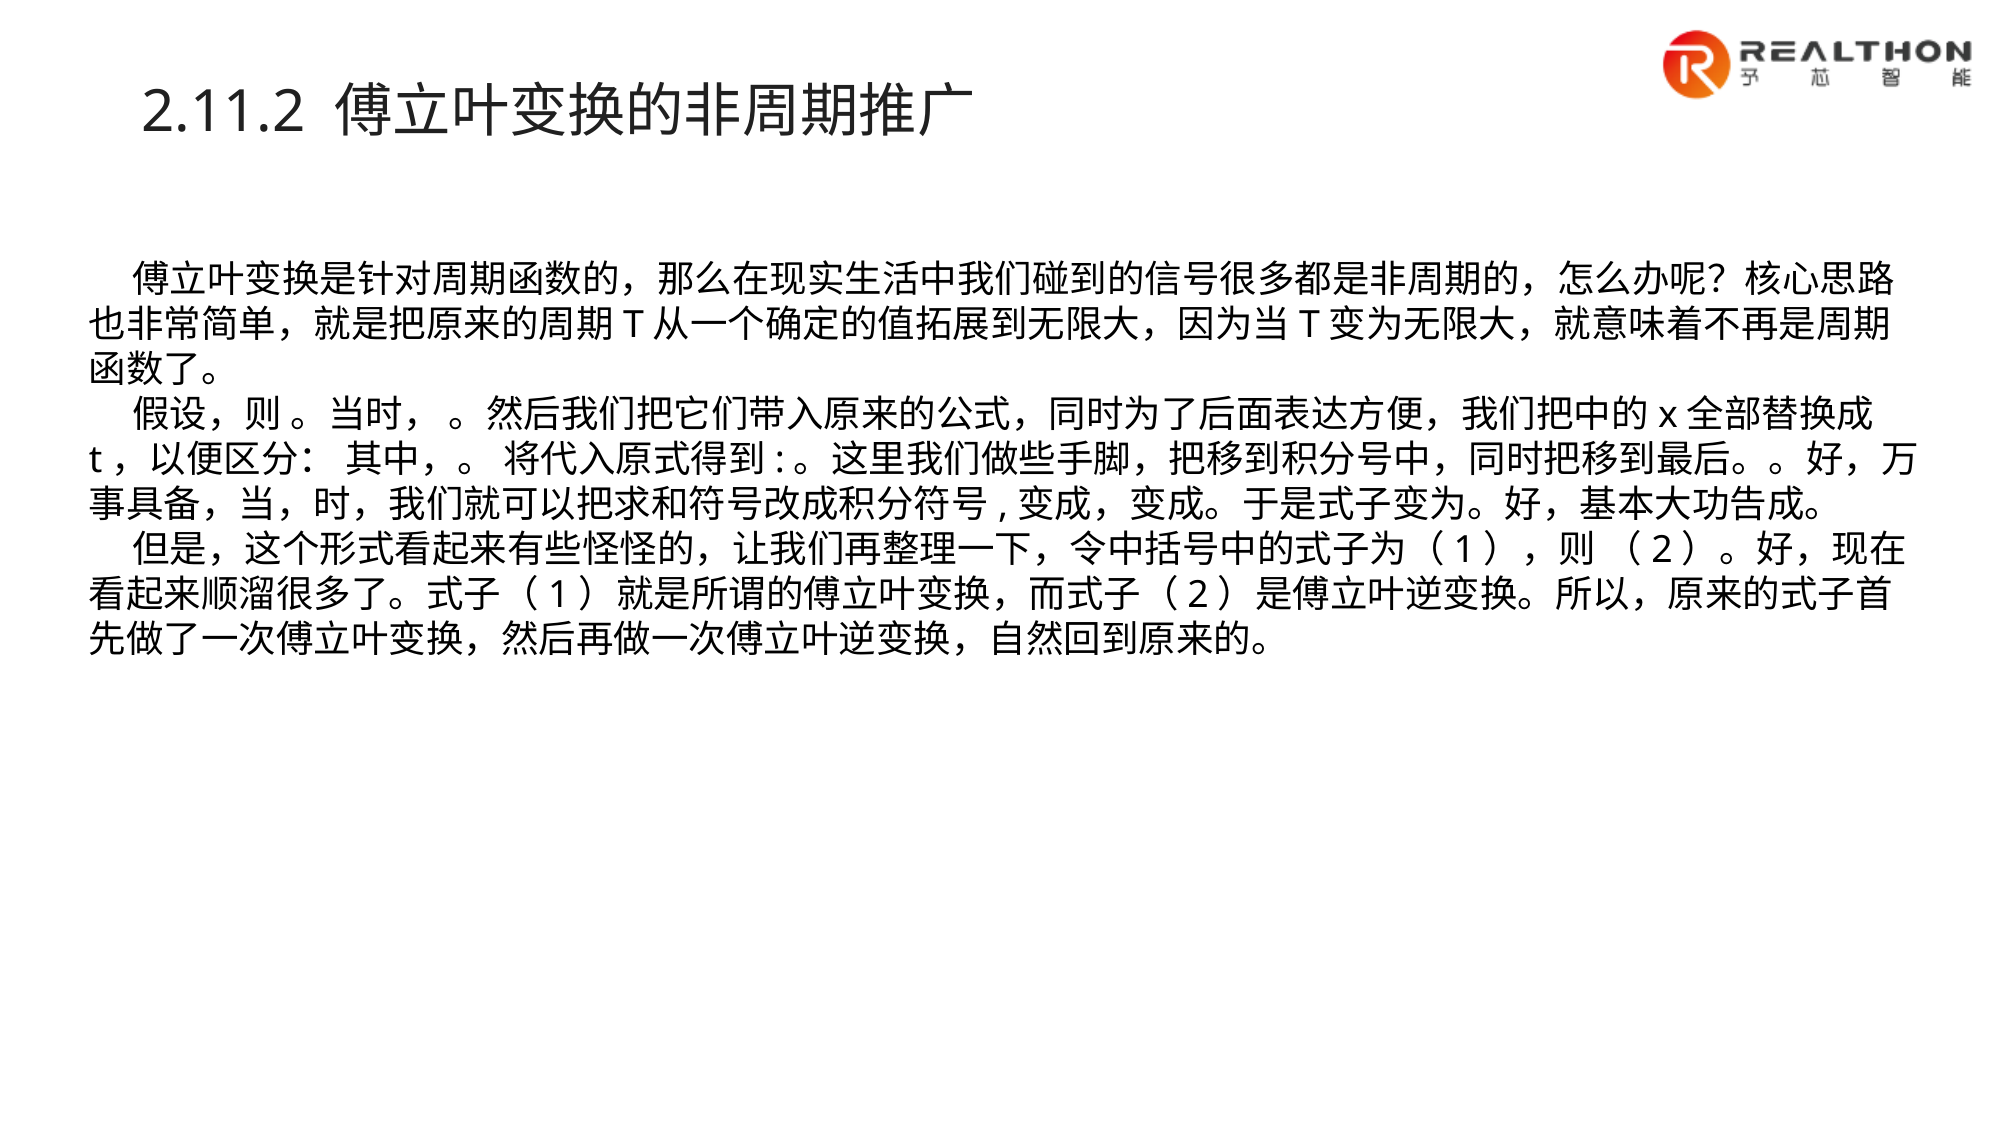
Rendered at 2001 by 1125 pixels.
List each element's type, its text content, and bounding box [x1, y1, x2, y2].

list 2.11.2 傅立叶变换的非周期推广 [126, 56, 1103, 169]
picture [1640, 0, 2000, 128]
